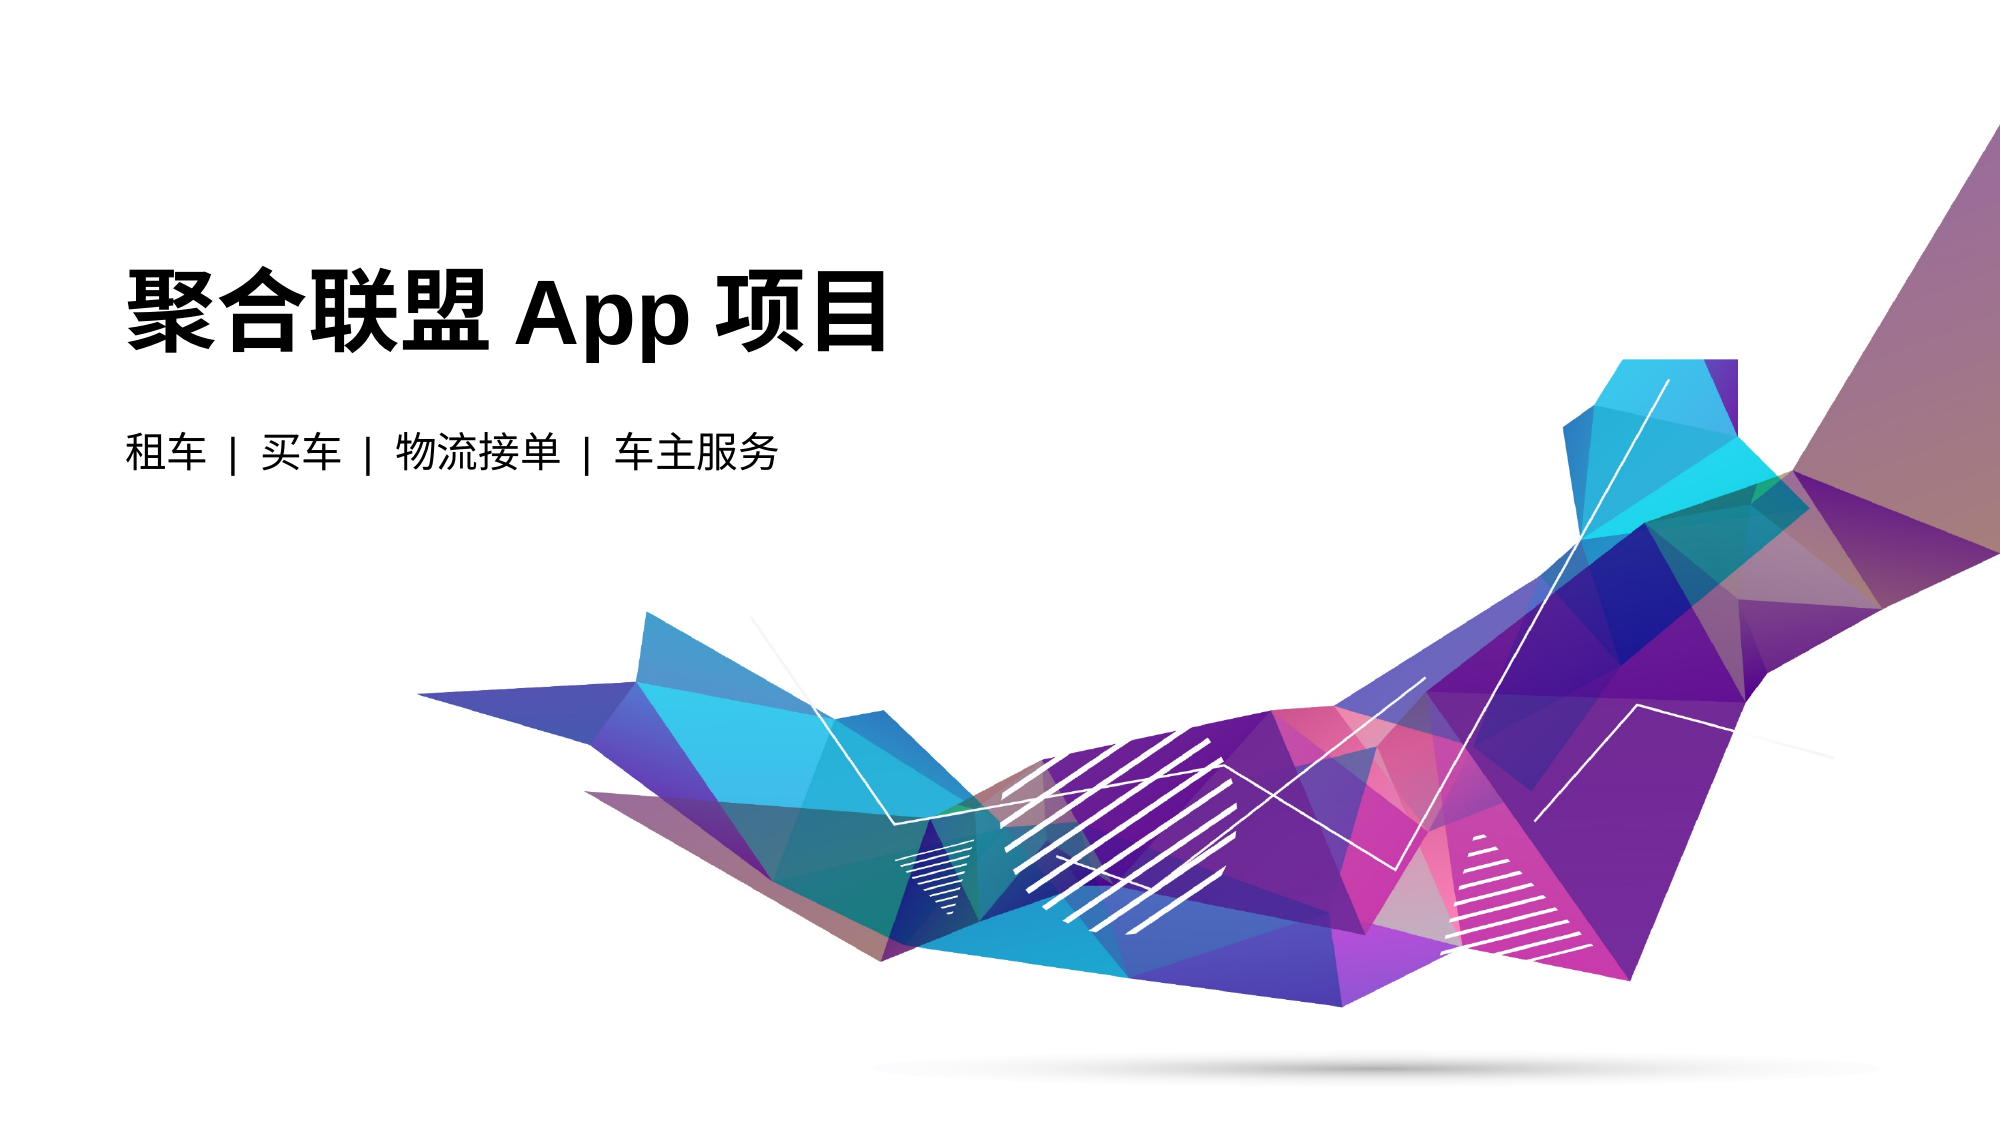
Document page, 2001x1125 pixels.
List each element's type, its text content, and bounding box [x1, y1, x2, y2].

title 聚合联盟App项目 [109, 230, 1107, 400]
subtitle 租车 | 买车 | 物流接单 | 车主服务 [109, 408, 1107, 501]
picture [0, 0, 2000, 1125]
